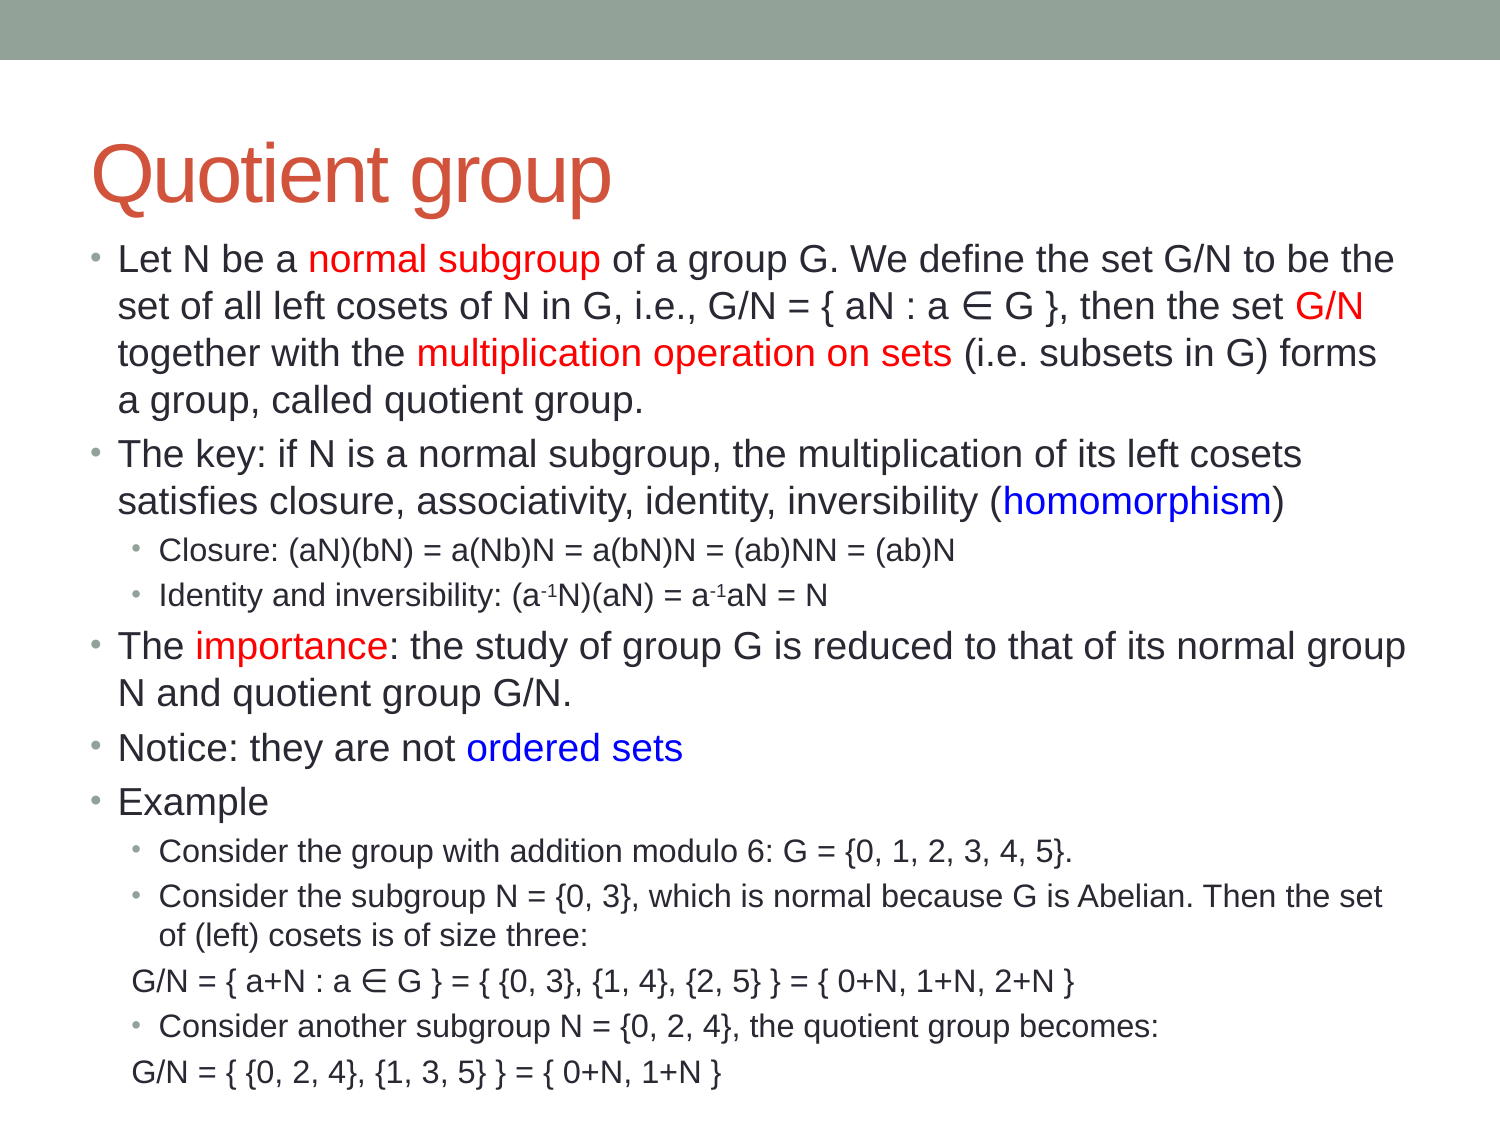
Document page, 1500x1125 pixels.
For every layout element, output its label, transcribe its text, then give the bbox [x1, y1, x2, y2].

list Let N be a normal subgroup of a group G. We define the set G/N to be the set of all left cosets of N in G, i.e., G/N = { aN : a ∈ G }, then the set G/N together with the multiplication operation on sets (i.e. subsets in G) forms a group, called quotient group. The key: if N is a normal subgroup, the multiplication of its left cosets satisfies closure, associativity, identity, inversibility (homomorphism) Closure: (aN)(bN) = a(Nb)N = a(bN)N = (ab)NN = (ab)N Identity and inversibility: (a-1N)(aN) = a-1aN = N The importance: the study of group G is reduced to that of its normal group N and quotient group G/N. Notice: they are not ordered sets Example Consider the group with addition modulo 6: G = {0, 1, 2, 3, 4, 5}. Consider the subgroup N = {0, 3}, which is normal because G is Abelian. Then the set of (left) cosets is of size three: G/N = { a+N : a ∈ G } = { {0, 3}, {1, 4}, {2, 5} } = { 0+N, 1+N, 2+N } Consider another subgroup N = {0, 2, 4}, the quotient group becomes: G/N = { {0, 2, 4}, {1, 3, 5} } = { 0+N, 1+N } [75, 226, 1425, 1100]
title Quotient group [75, 87, 1425, 226]
